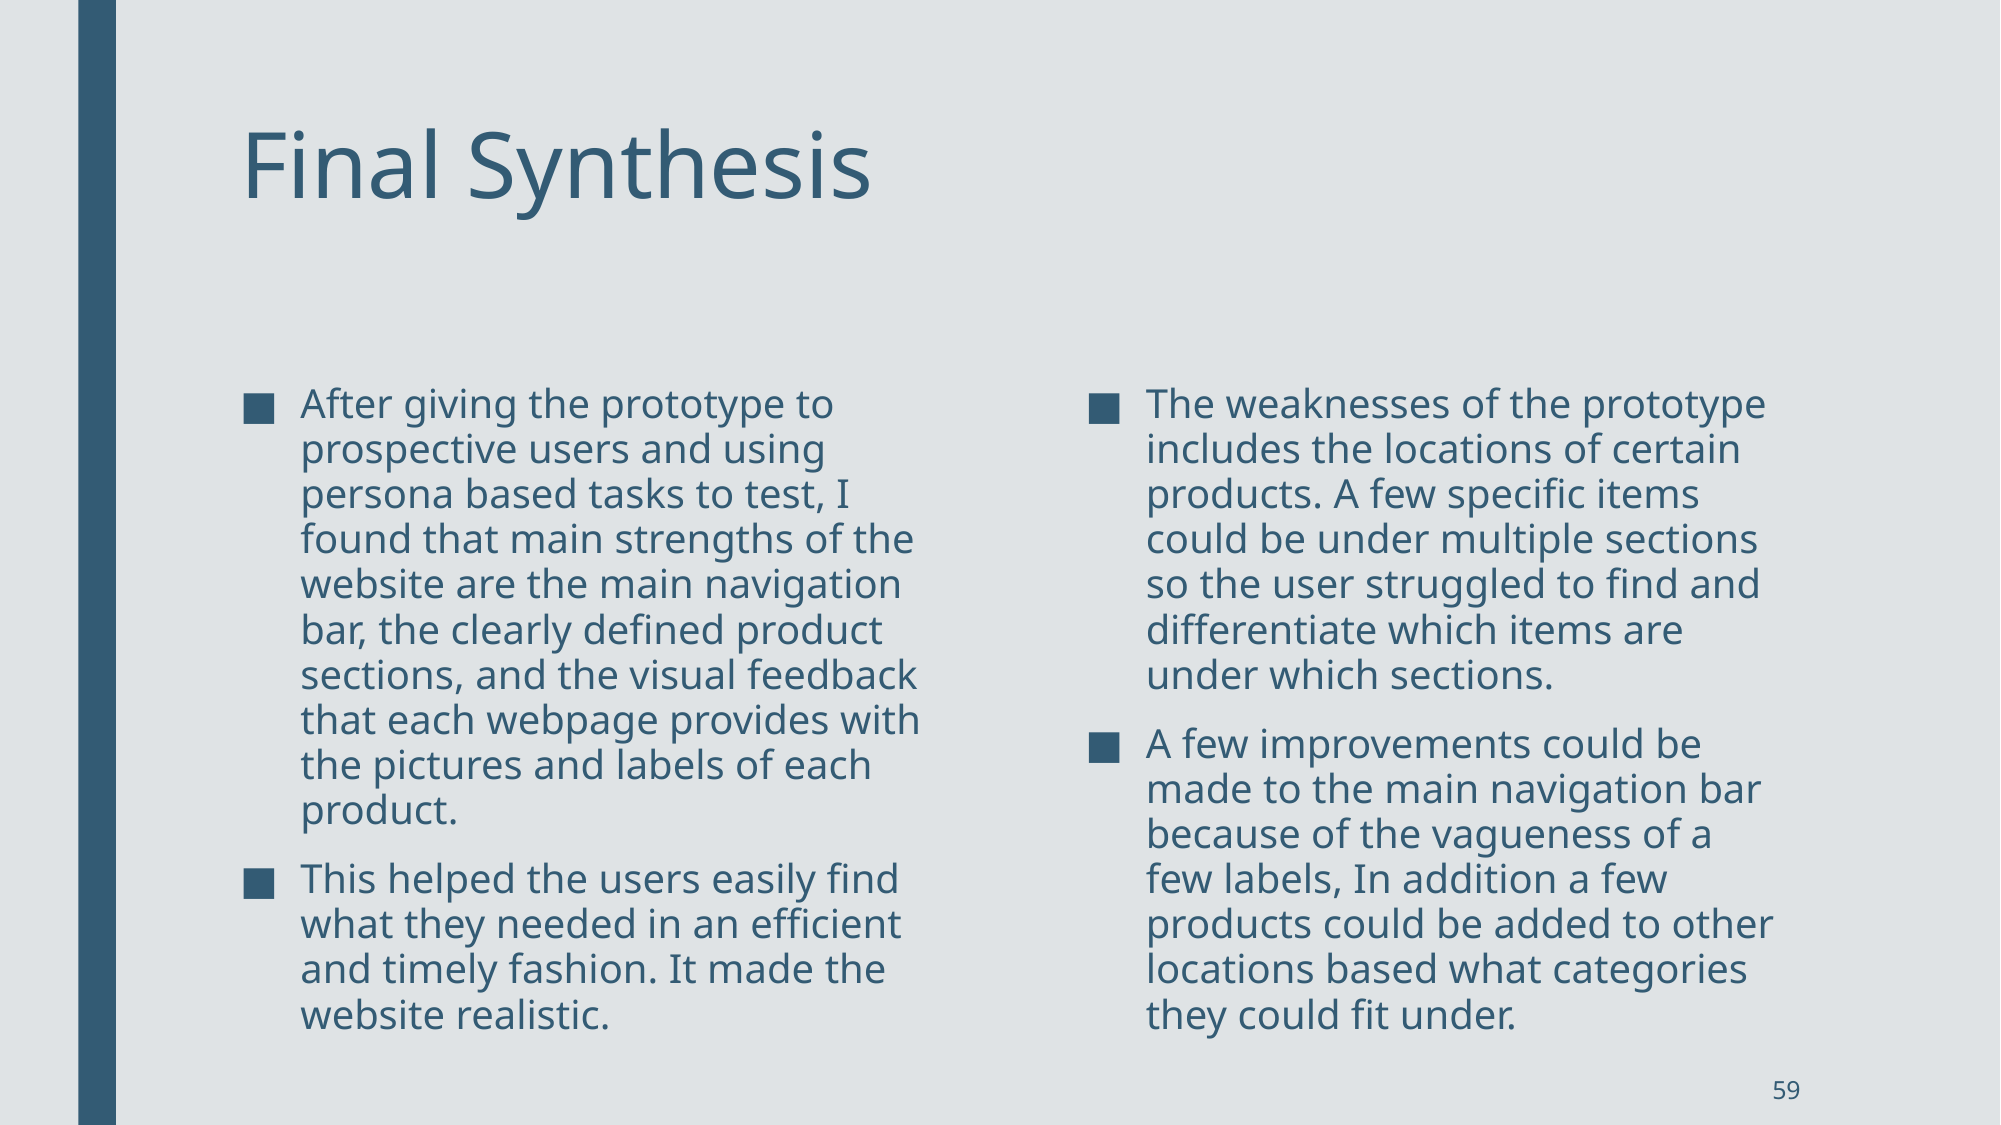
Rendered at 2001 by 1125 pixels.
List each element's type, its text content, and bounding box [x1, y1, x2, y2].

title Final Synthesis [225, 112, 1800, 357]
slide_number 59 [1553, 1058, 1816, 1125]
list After giving the prototype to prospective users and using persona based tasks to test, I found that main strengths of the website are the main navigation bar, the clearly defined product sections, and the visual feedback that each webpage provides with the pictures and labels of each product. This helped the users easily find what they needed in an efficient and timely fashion. It made the website realistic. [225, 375, 955, 1059]
list The weaknesses of the prototype includes the locations of certain products. A few specific items could be under multiple sections so the user struggled to find and differentiate which items are under which sections. A few improvements could be made to the main navigation bar because of the vagueness of a few labels, In addition a few products could be added to other locations based what categories they could fit under. [1070, 375, 1801, 1059]
